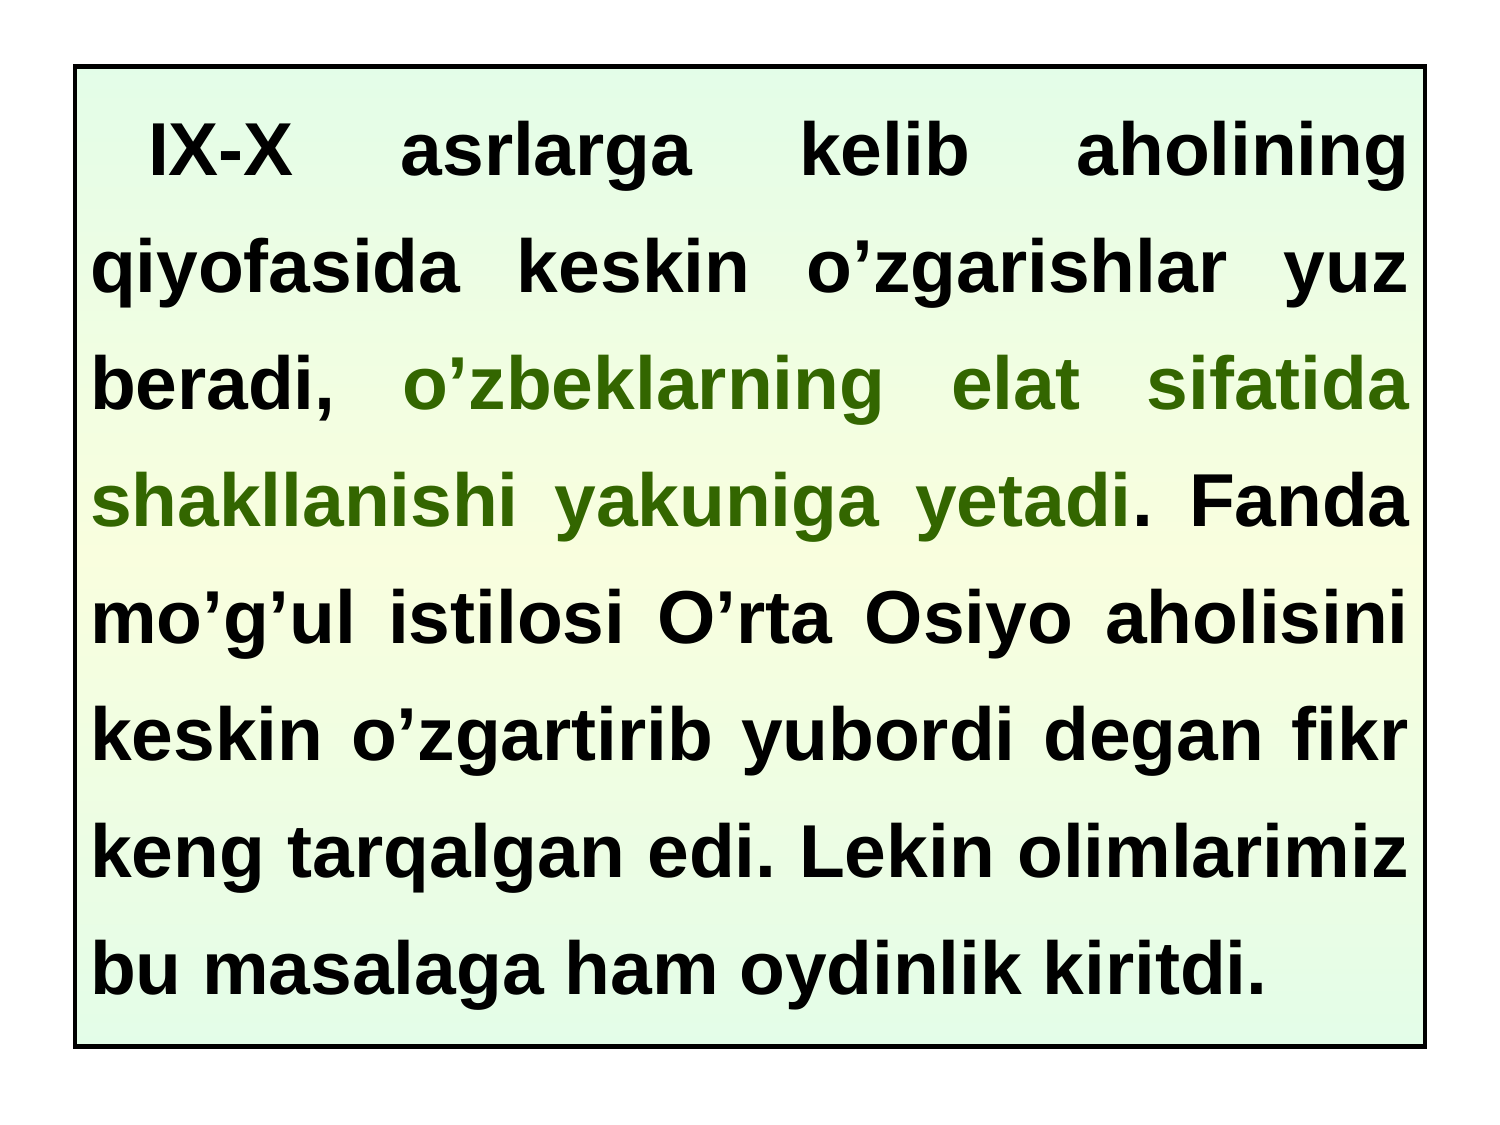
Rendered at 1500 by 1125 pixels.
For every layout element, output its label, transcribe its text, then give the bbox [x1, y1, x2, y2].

list IX-X asrlarga kelib aholining qiyofasida keskin o’zgarishlar yuz beradi, o’zbeklarning elat sifatida shakllanishi yakuniga yetadi. Fanda mo’g’ul istilosi O’rta Osiyo aholisini keskin o’zgartirib yubordi degan fikr keng tarqalgan edi. Lekin olimlarimiz bu masalaga ham oydinlik kiritdi. [74, 66, 1426, 1048]
